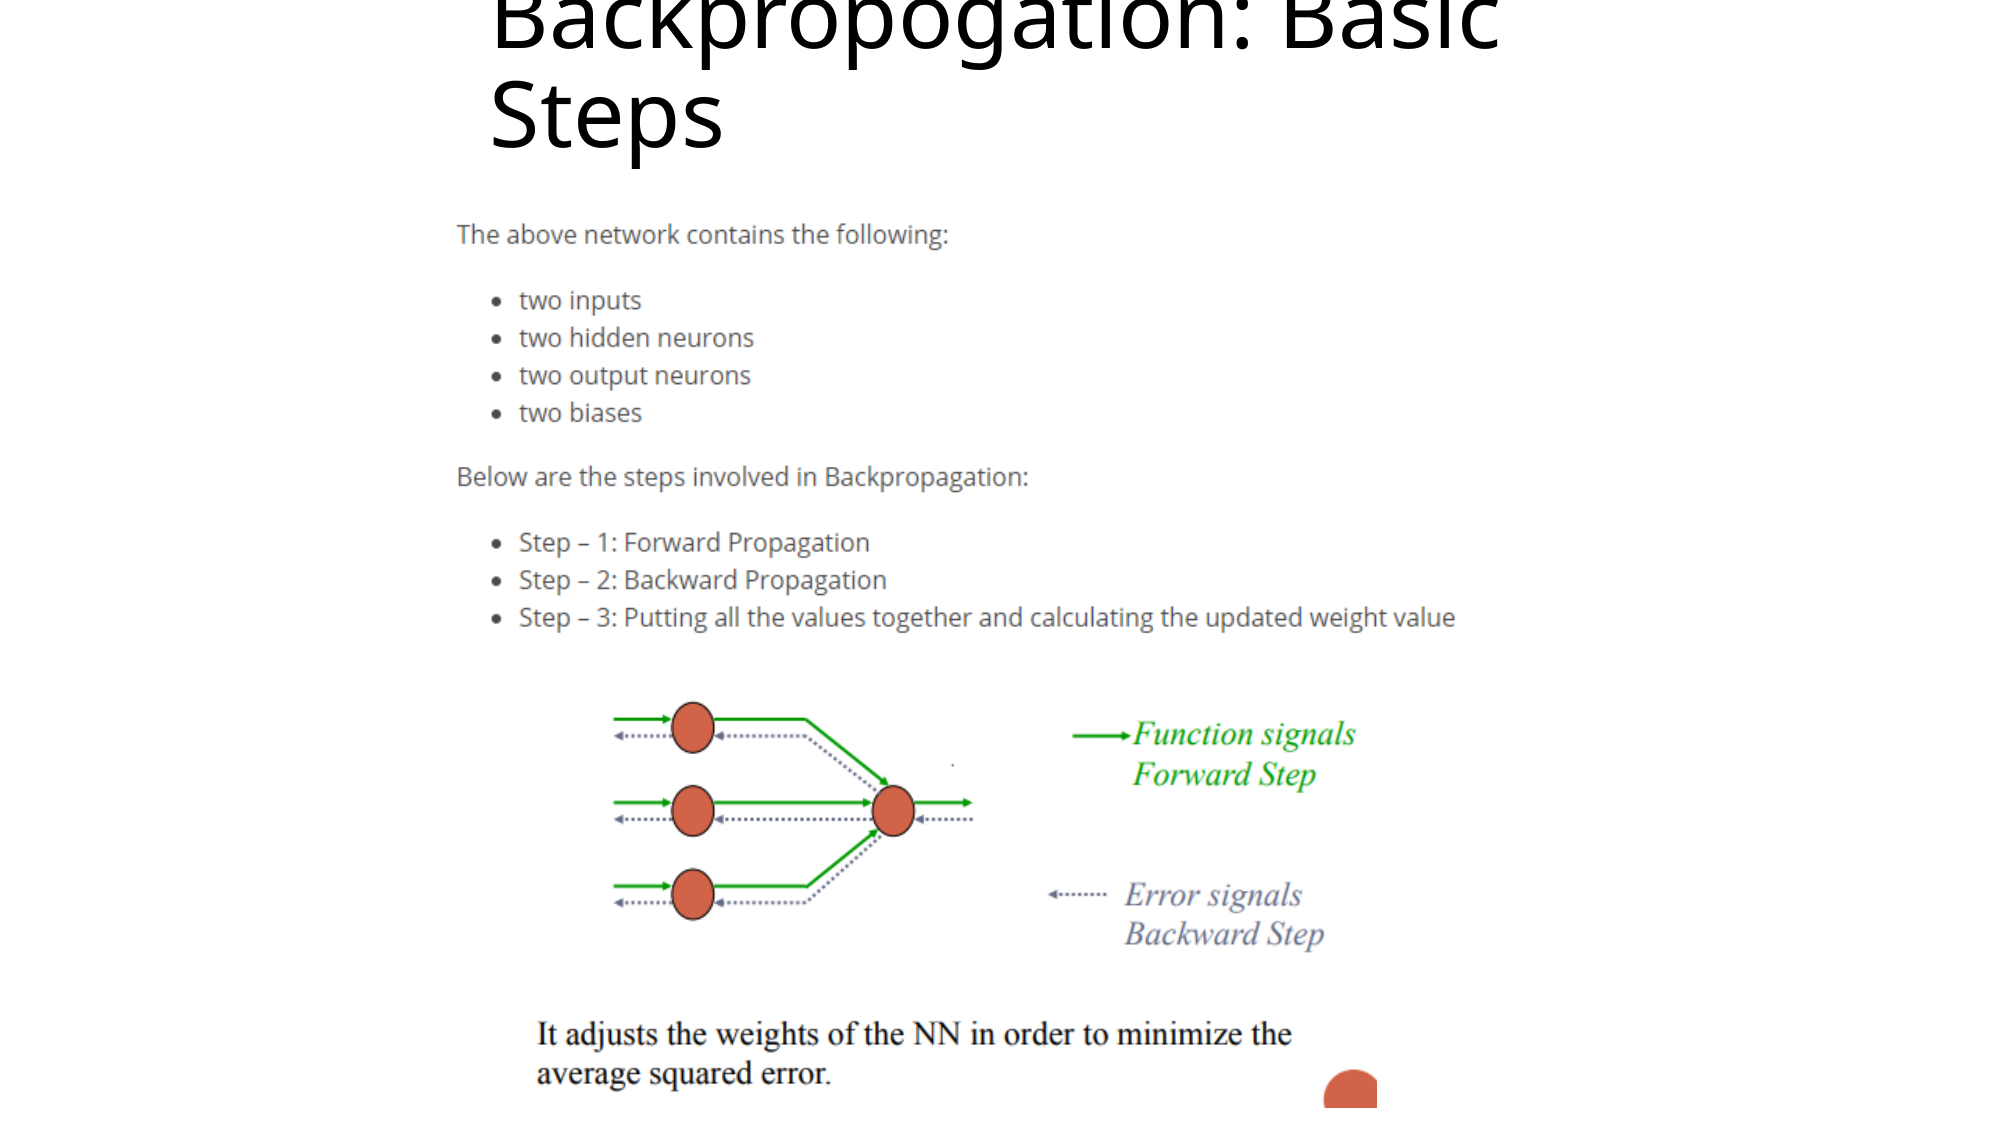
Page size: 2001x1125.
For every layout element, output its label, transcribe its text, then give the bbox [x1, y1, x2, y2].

picture [437, 206, 1471, 1108]
title Backpropogation: Basic Steps [474, 0, 1738, 163]
